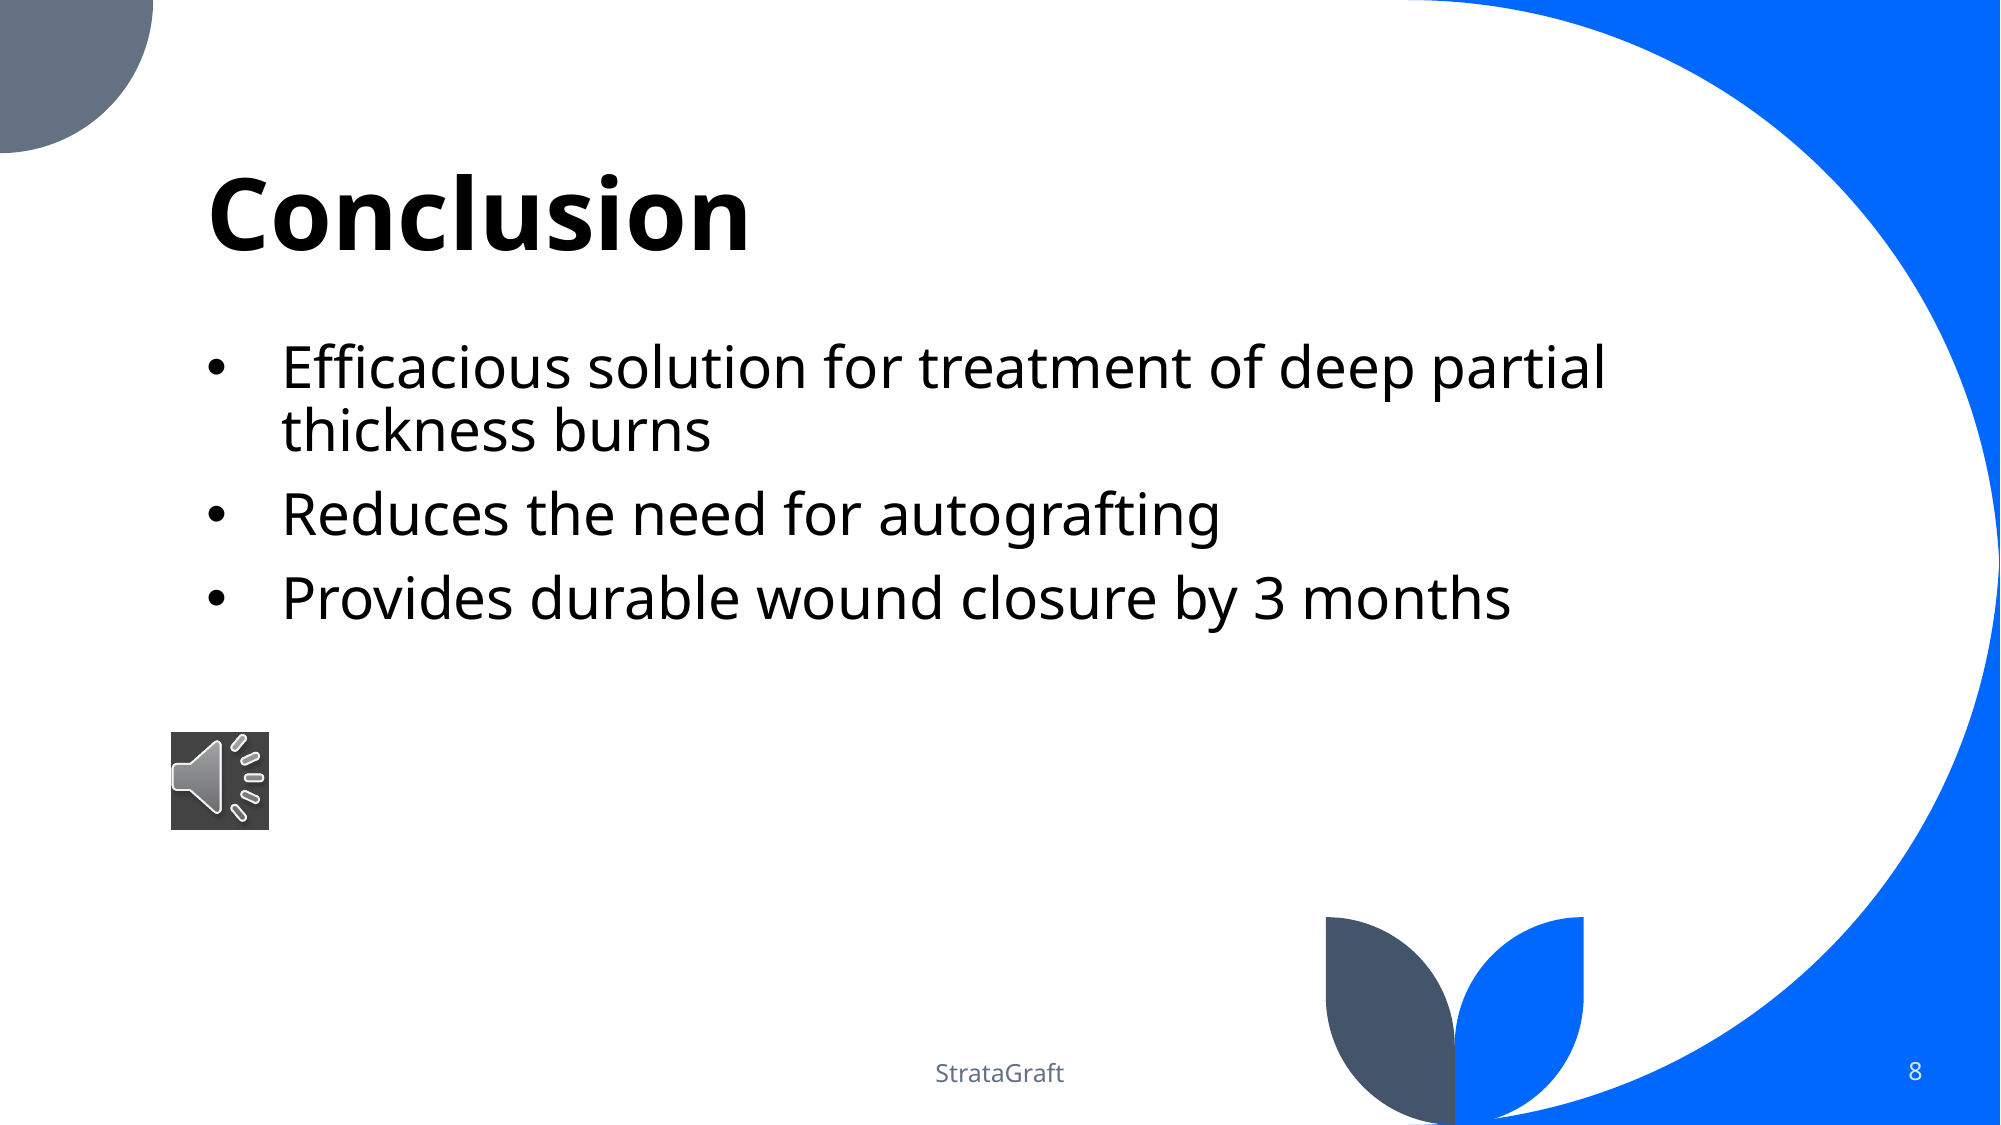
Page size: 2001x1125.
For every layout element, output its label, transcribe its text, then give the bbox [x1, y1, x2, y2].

title Conclusion [191, 62, 1796, 280]
picture [170, 730, 271, 831]
slide_number 8 [1665, 1042, 1938, 1103]
list Efficacious solution for treatment of deep partial thickness burns Reduces the need for autografting Provides durable wound closure by 3 months [191, 330, 1796, 884]
footer StrataGraft [662, 1042, 1338, 1103]
